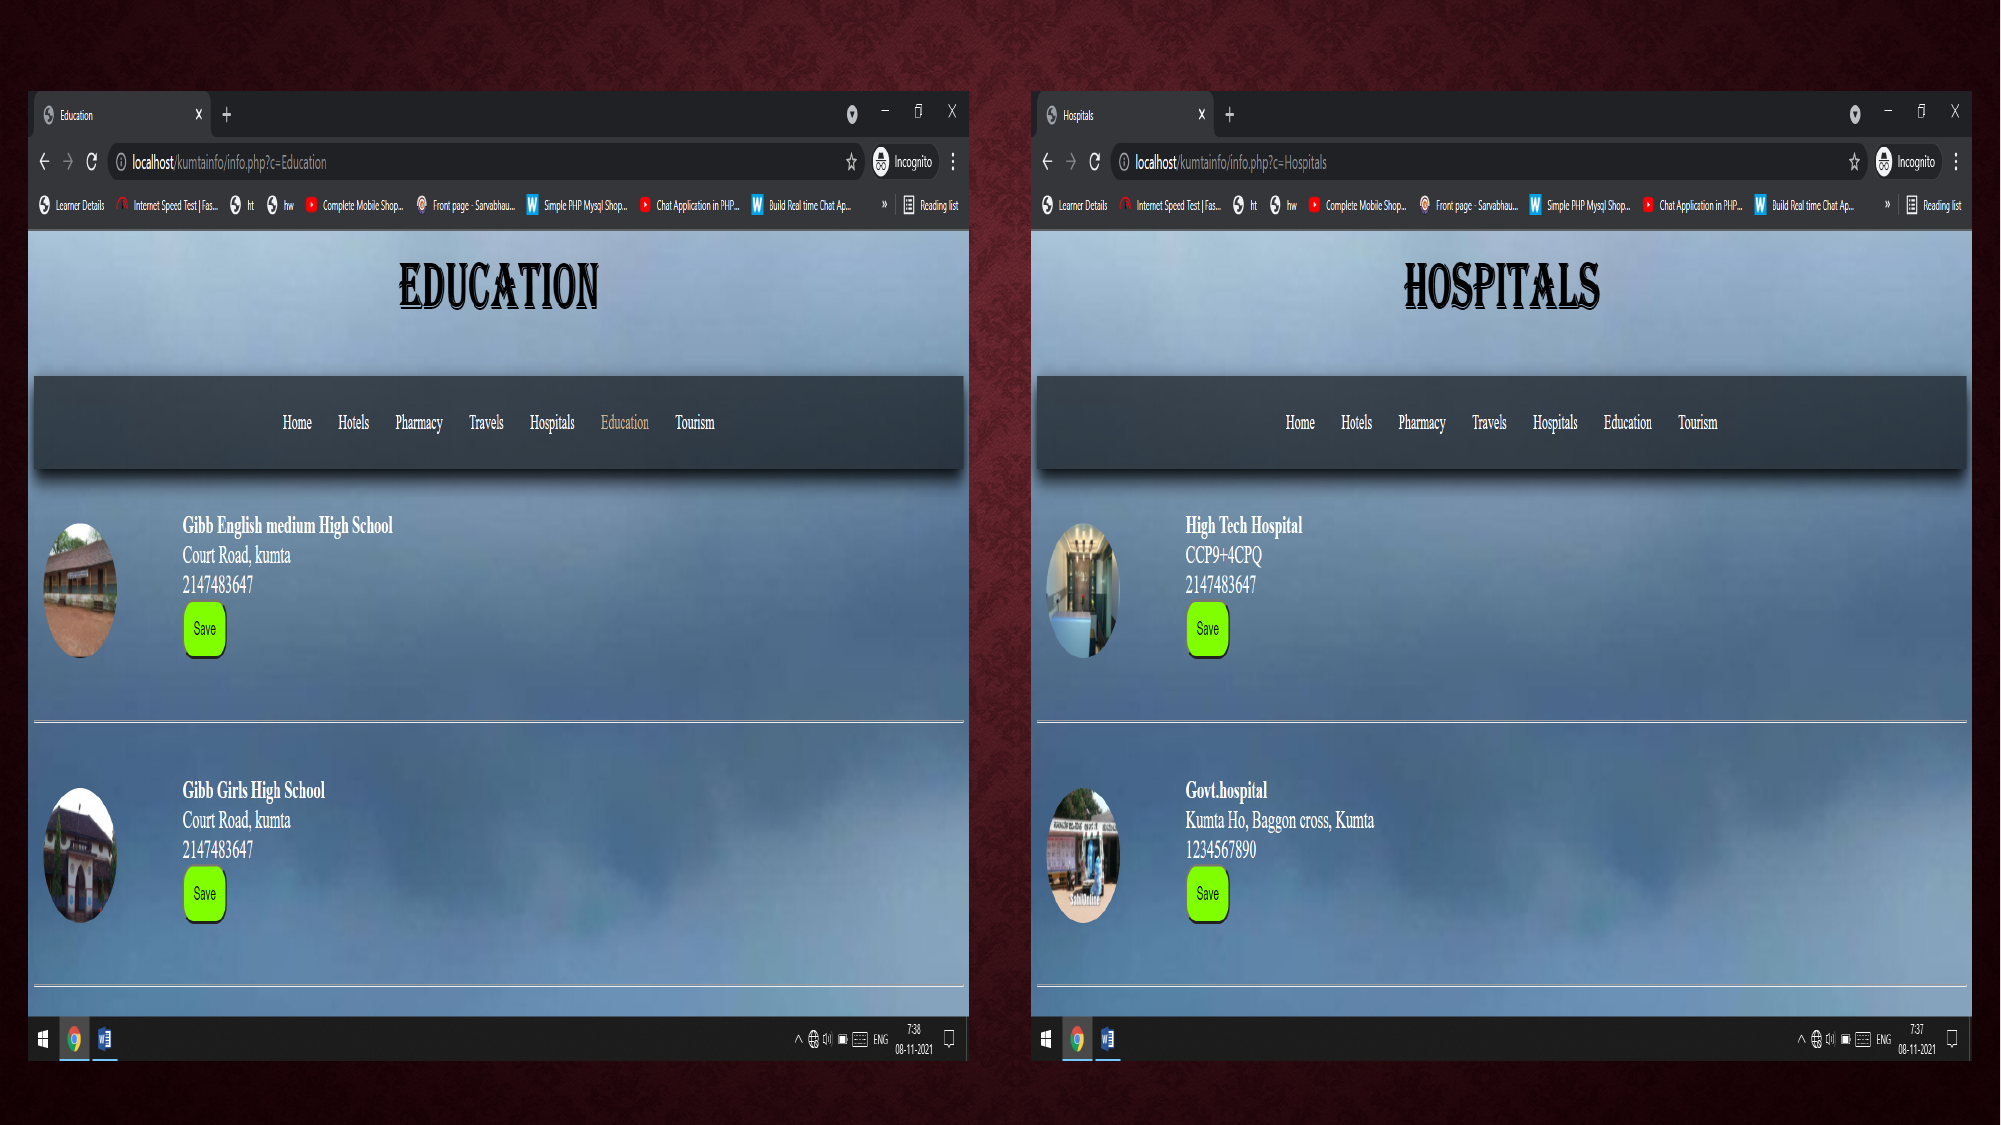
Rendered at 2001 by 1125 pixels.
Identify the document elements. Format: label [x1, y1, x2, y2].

picture [27, 91, 970, 1062]
picture [1030, 91, 1973, 1062]
